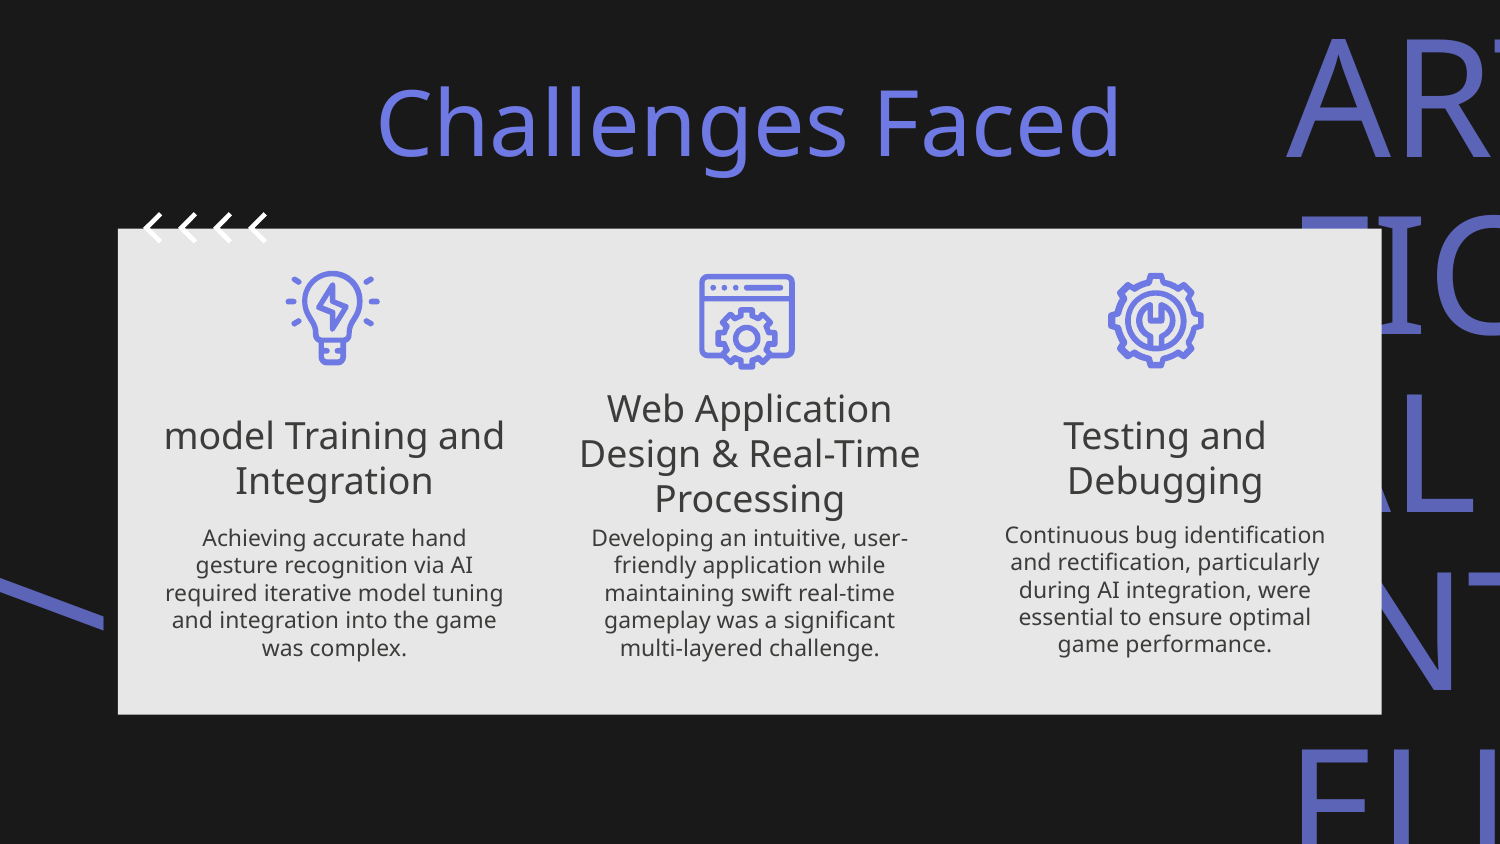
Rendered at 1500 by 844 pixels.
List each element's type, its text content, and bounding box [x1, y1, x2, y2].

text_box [142, 211, 268, 244]
title model Training and Integration [143, 423, 527, 490]
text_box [699, 273, 796, 370]
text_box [285, 270, 381, 366]
title Challenges Faced [118, 72, 1382, 167]
subtitle Developing an intuitive, user-friendly application while maintaining swift real-time gameplay was a significant multi-layered challenge. [558, 518, 942, 667]
subtitle Achieving accurate hand gesture recognition via AI required iterative model tuning and integration into the game was complex. [143, 518, 527, 667]
title Testing and Debugging [973, 423, 1357, 490]
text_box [1107, 272, 1204, 369]
subtitle Continuous bug identification and rectification, particularly during AI integration, were essential to ensure optimal game performance. [973, 514, 1357, 663]
title Web Application Design & Real-Time Processing [558, 419, 942, 486]
